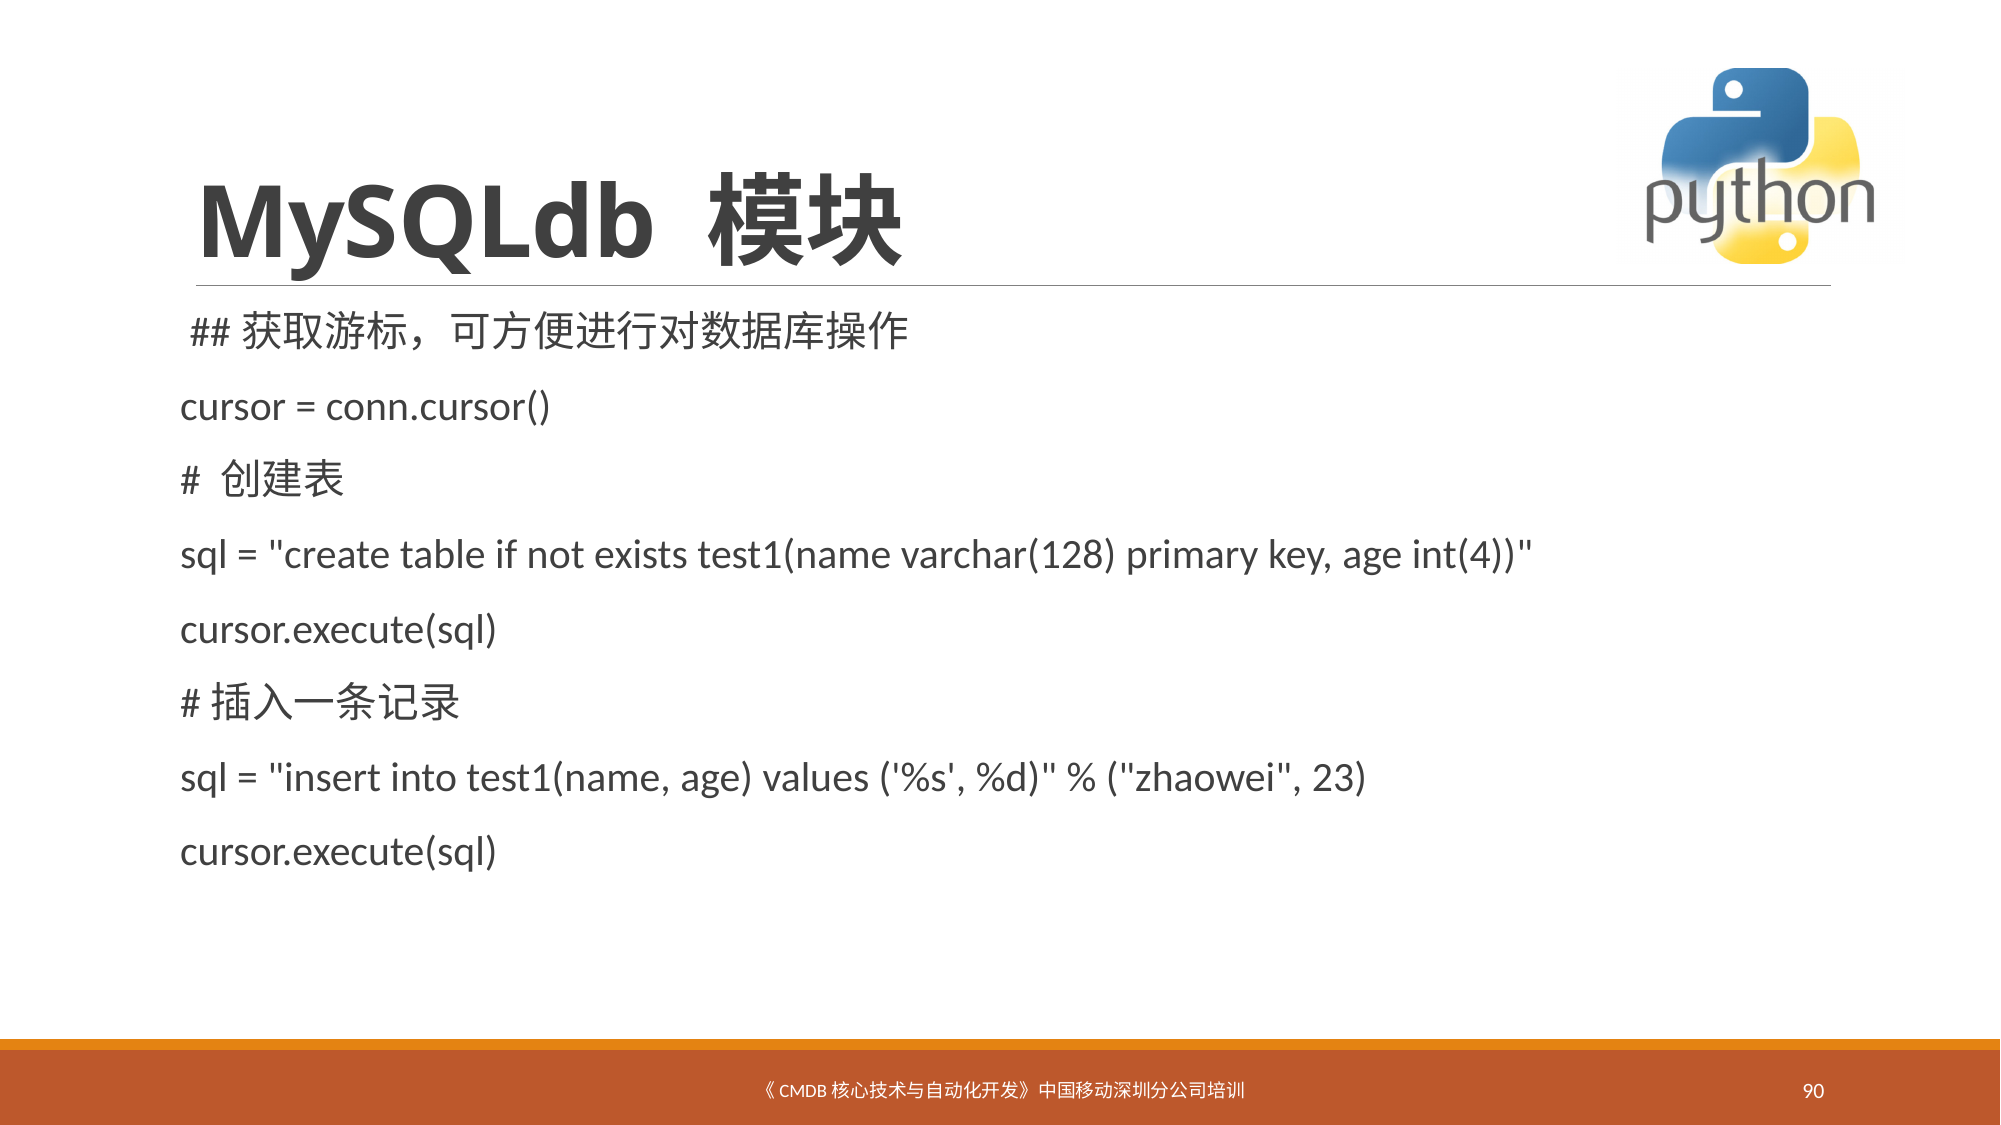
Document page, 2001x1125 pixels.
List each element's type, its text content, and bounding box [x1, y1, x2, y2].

picture [1616, 68, 1906, 264]
slide_number 90 [1624, 1059, 1840, 1120]
footer 《CMDB核心技术与自动化开发》中国移动深圳分公司培训 [604, 1059, 1396, 1120]
list ##获取游标，可方便进行对数据库操作 cursor = conn.cursor() # 创建表 sql = "create table if not exists test1(name varchar(128) primary key, age int(4))" cursor.execute(sql) #插入一条记录 sql = "insert into test1(name, age) values ('%s', %d)" % ("zhaowei", 23) cursor.execute(sql) [180, 302, 1830, 963]
title MySQLdb 模块 [180, 47, 1830, 285]
